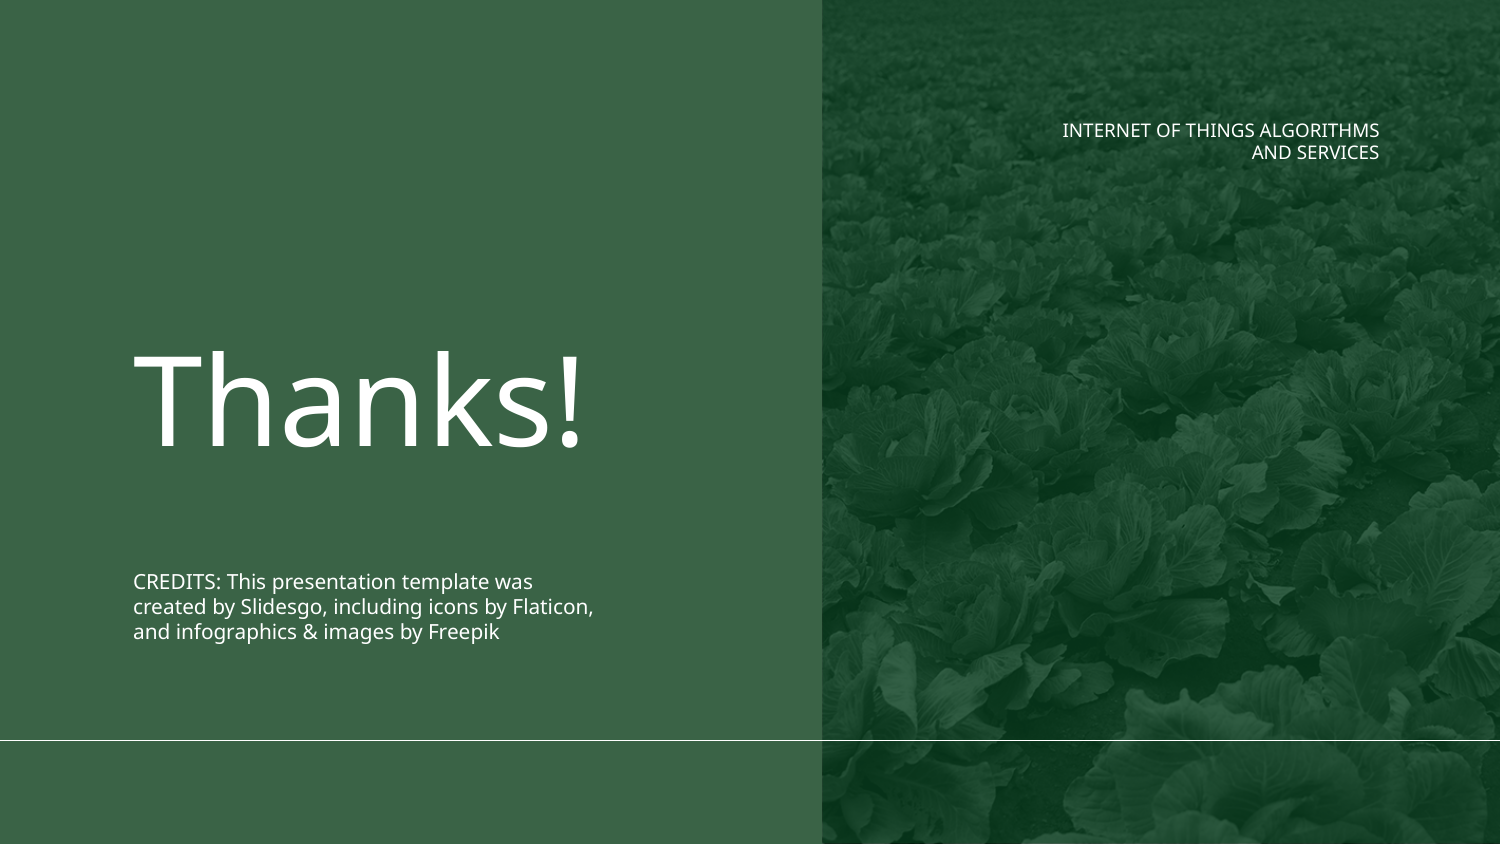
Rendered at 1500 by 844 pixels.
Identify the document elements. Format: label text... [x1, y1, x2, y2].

title Thanks! [118, 239, 732, 554]
text_box INTERNET OF THINGS ALGORITHMS AND SERVICES [1011, 103, 1395, 179]
subtitle CREDITS: This presentation template was created by Slidesgo, including icons by Flaticon, and infographics & images by Freepik [118, 553, 624, 671]
